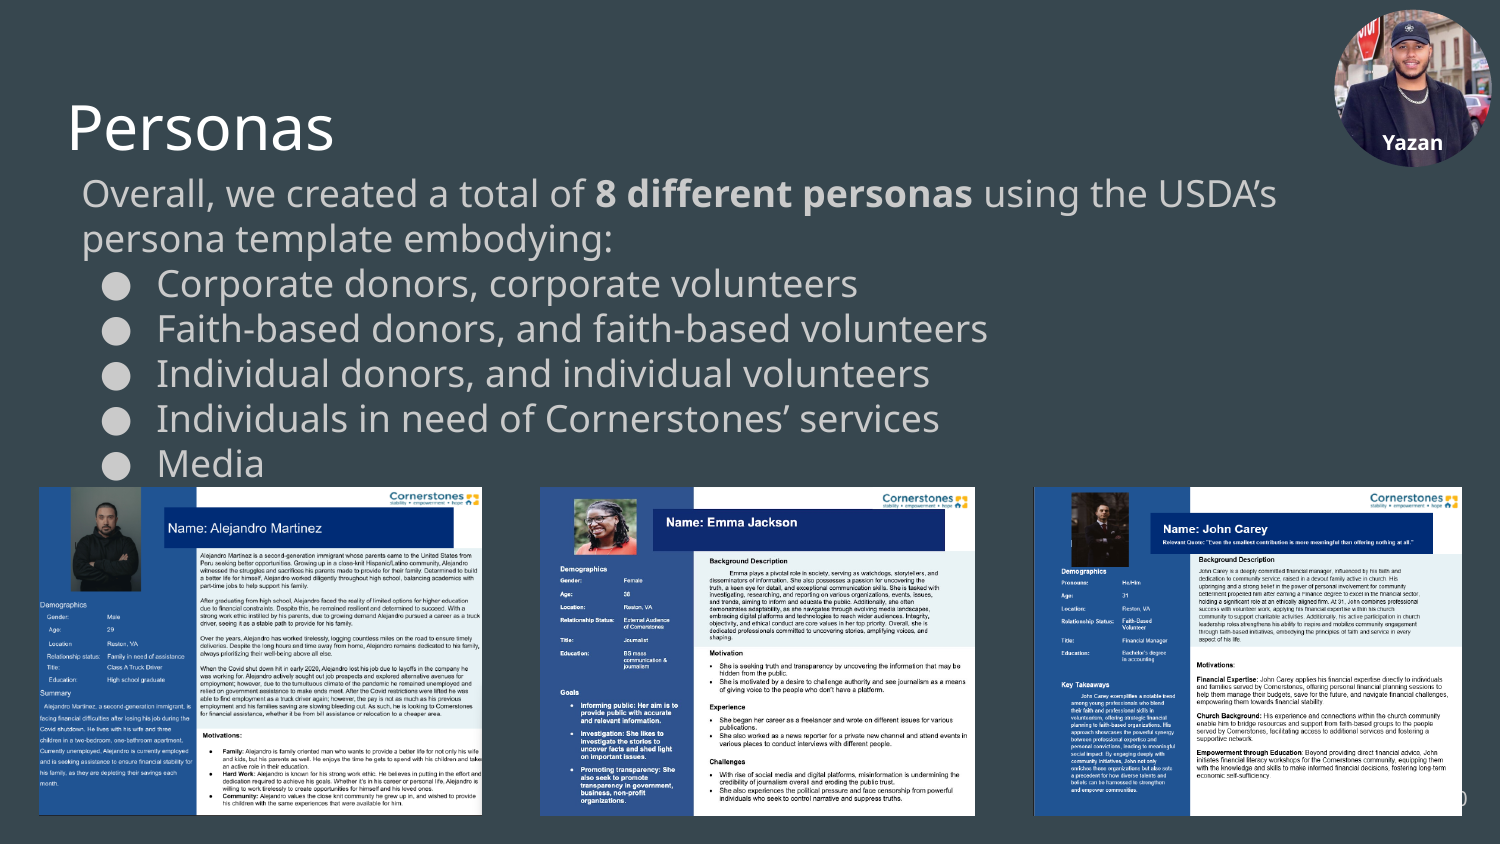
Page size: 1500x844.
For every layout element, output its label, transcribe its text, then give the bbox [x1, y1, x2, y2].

picture [39, 487, 482, 816]
picture [1334, 9, 1492, 168]
title Personas [51, 72, 427, 167]
picture [540, 487, 975, 816]
text_box Overall, we created a total of 8 different personas using the USDA’s persona template embodying: Corporate donors, corporate volunteers Faith-based donors, and faith-based volunteers Individual donors, and individual volunteers Individuals in need of Cornerstones’ services Media [66, 154, 1365, 633]
slide_number ‹#› [1392, 767, 1483, 833]
picture [1033, 487, 1462, 816]
